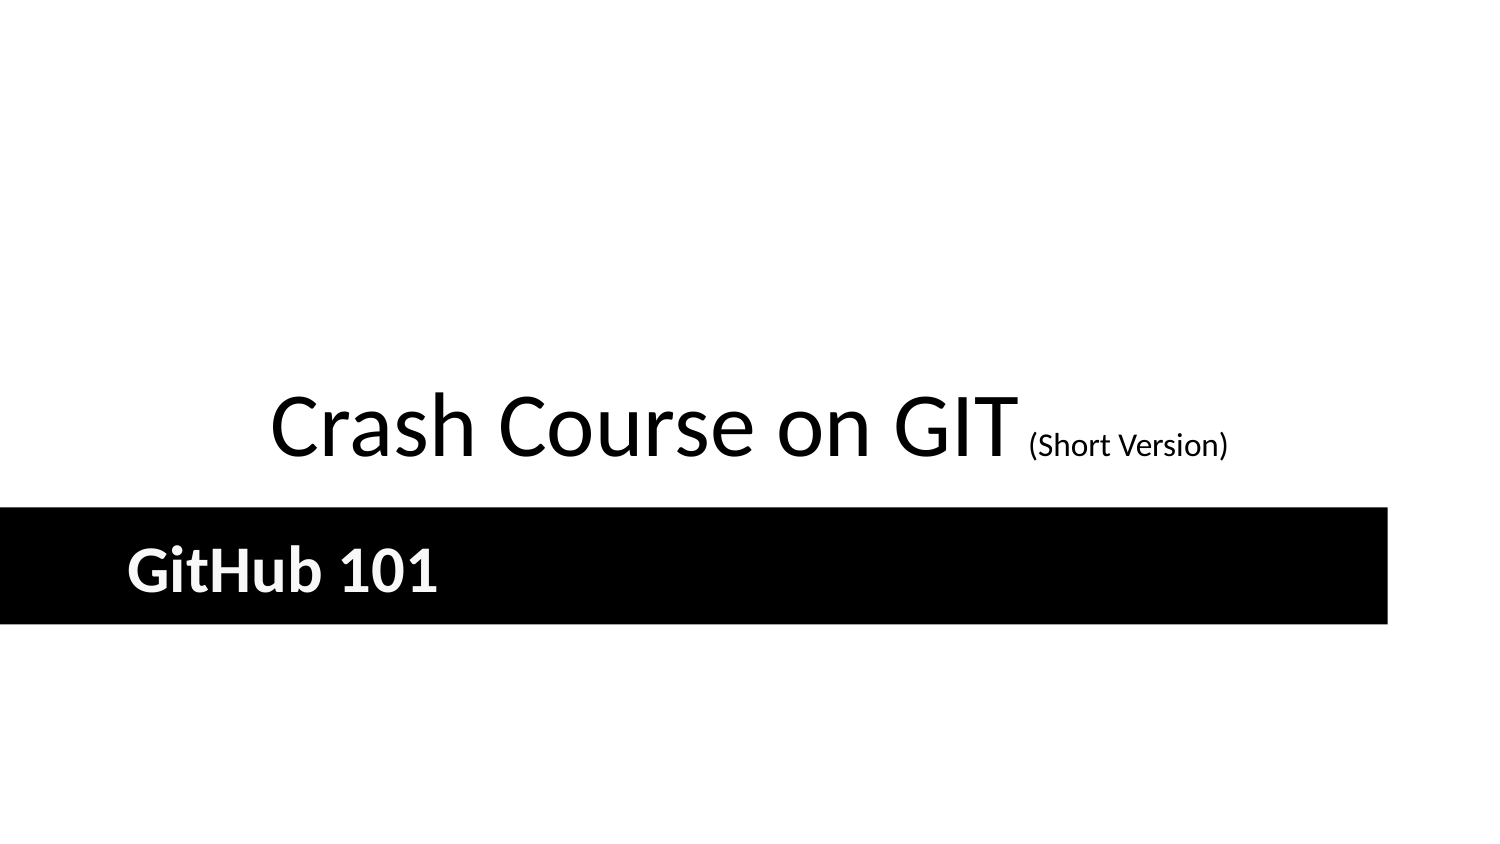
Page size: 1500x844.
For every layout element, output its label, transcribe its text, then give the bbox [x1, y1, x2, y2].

subtitle GitHub 101 [112, 507, 1388, 625]
title Crash Course on GIT (Short Version) [112, 213, 1388, 490]
